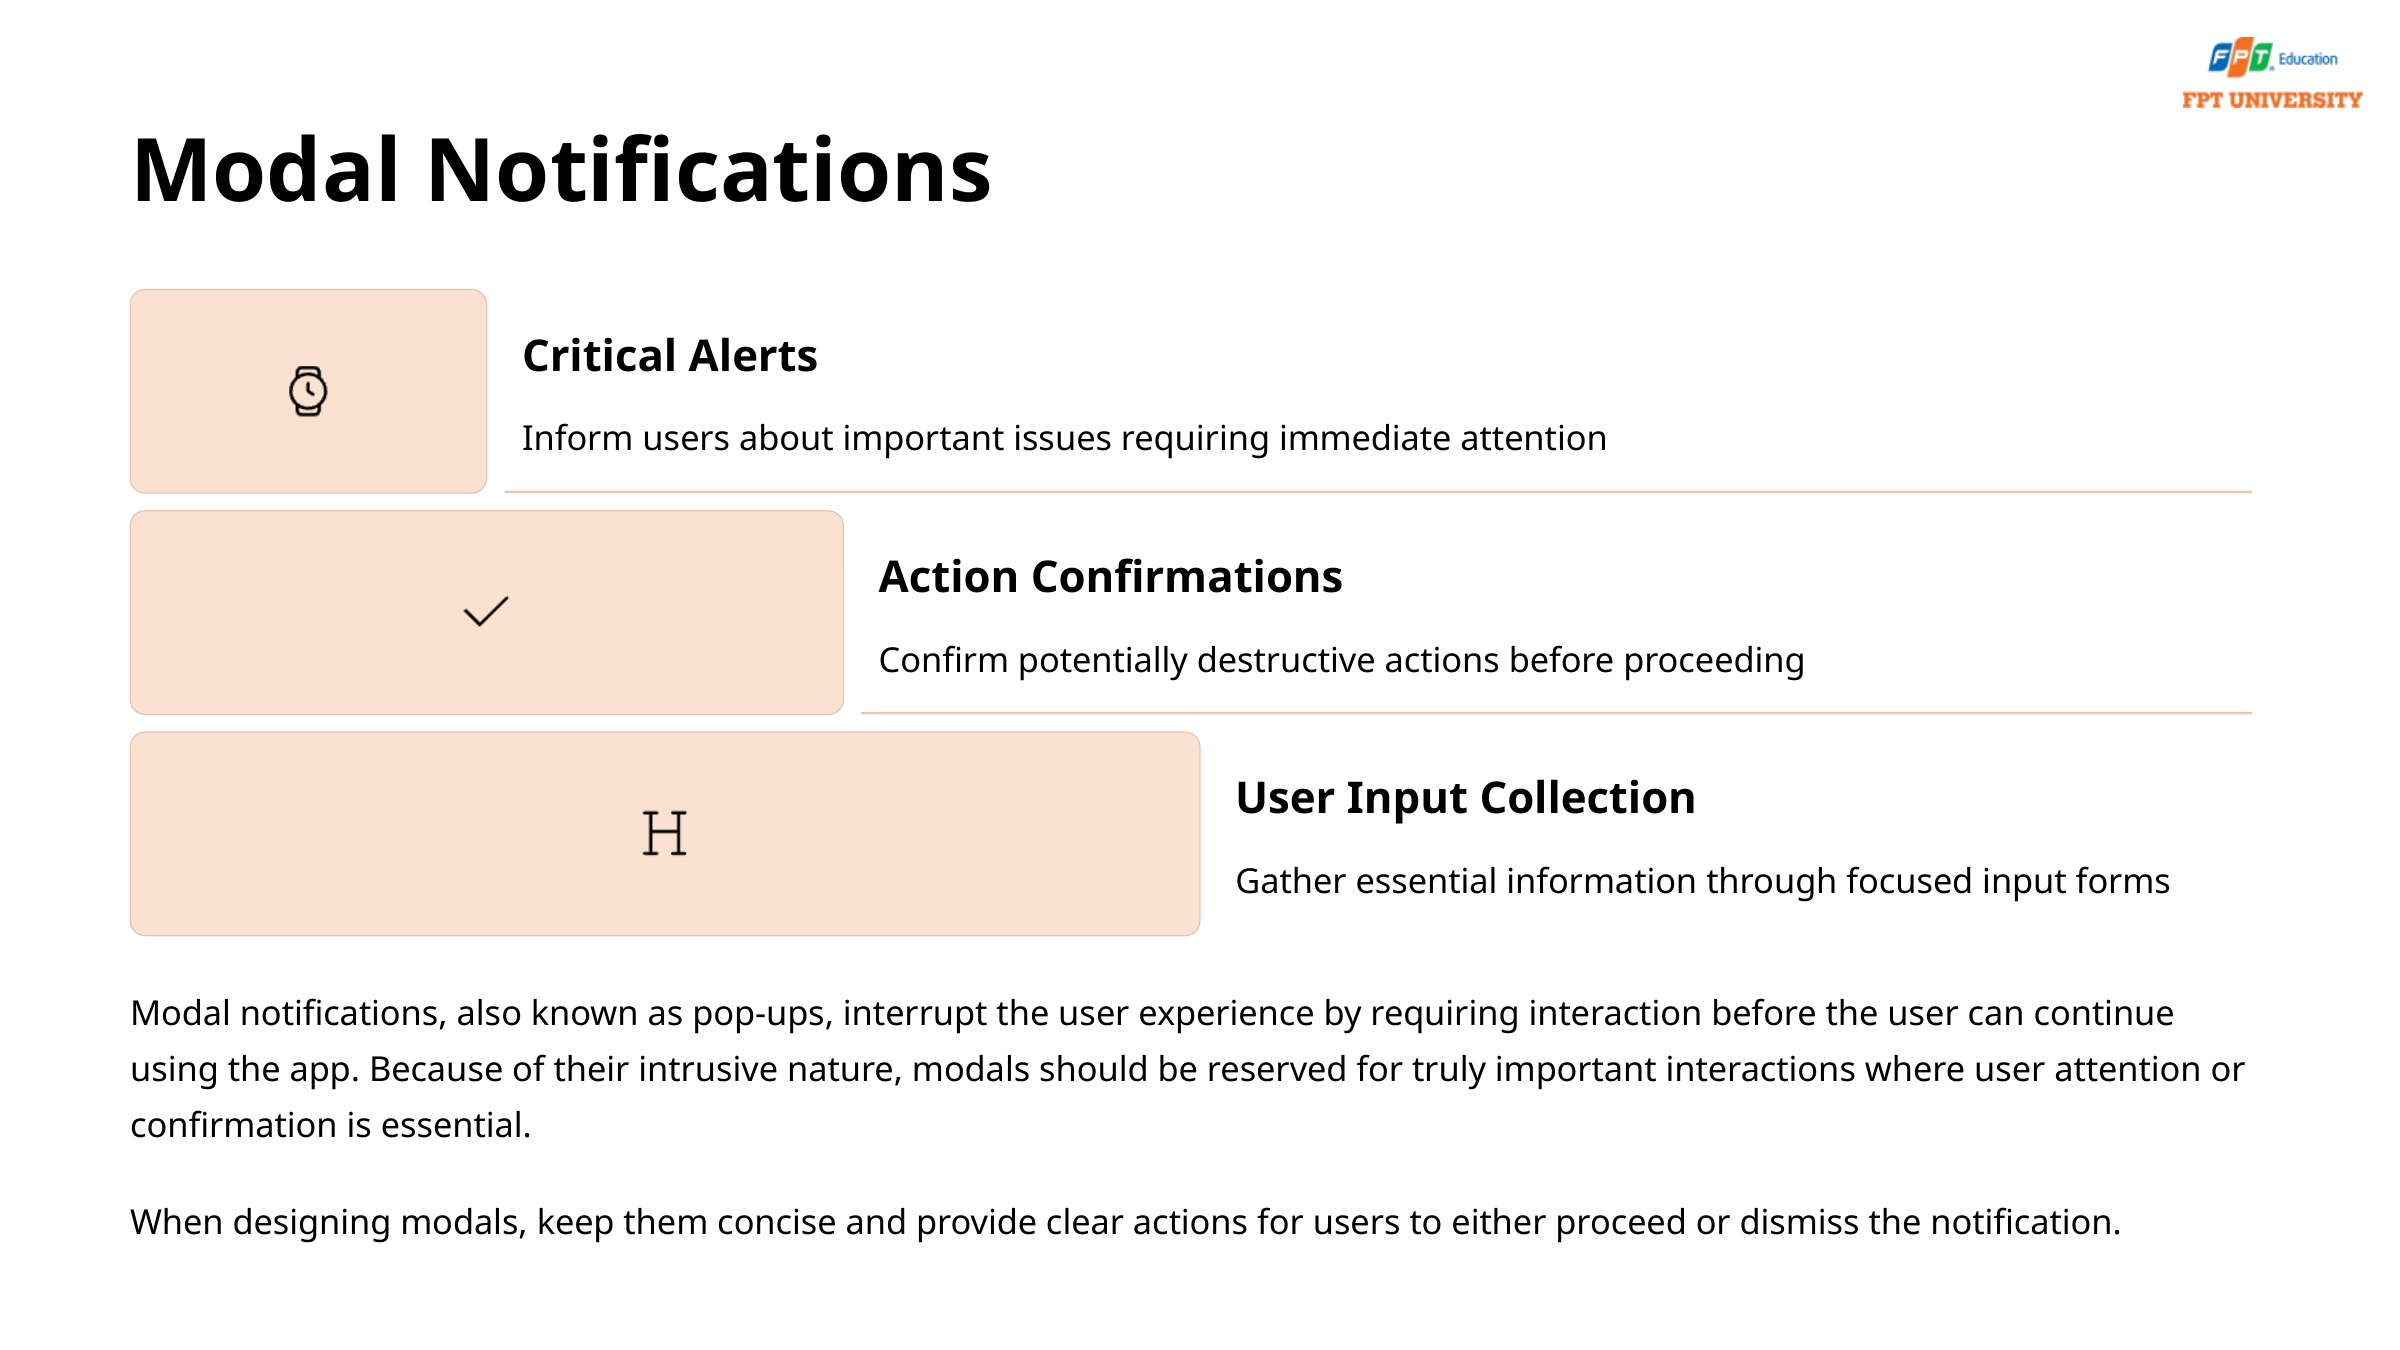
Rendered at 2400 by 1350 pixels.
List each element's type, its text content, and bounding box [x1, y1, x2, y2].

text_box Inform users about important issues requiring immediate attention [522, 401, 1622, 458]
picture [2182, 37, 2363, 108]
picture [640, 802, 690, 865]
text_box Modal notifications, also known as pop-ups, interrupt the user experience by requiring interaction before the user can continue using the app. Because of their intrusive nature, modals should be reserved for truly important interactions where user attention or confirmation is essential. [130, 975, 2270, 1146]
text_box [130, 732, 1201, 936]
text_box [504, 490, 2253, 494]
text_box Action Confirmations [878, 546, 1339, 602]
text_box Confirm potentially destructive actions before proceeding [878, 622, 1842, 680]
text_box [861, 711, 2253, 715]
text_box Gather essential information through focused input forms [1235, 843, 2191, 901]
text_box When designing modals, keep them concise and provide clear actions for users to either proceed or dismiss the notification. [130, 1184, 2270, 1242]
picture [461, 581, 512, 644]
text_box [130, 510, 844, 715]
text_box Critical Alerts [522, 324, 964, 381]
picture [283, 360, 334, 423]
text_box [130, 289, 487, 494]
text_box Modal Notifications [130, 108, 1014, 219]
text_box User Input Collection [1235, 767, 1688, 823]
